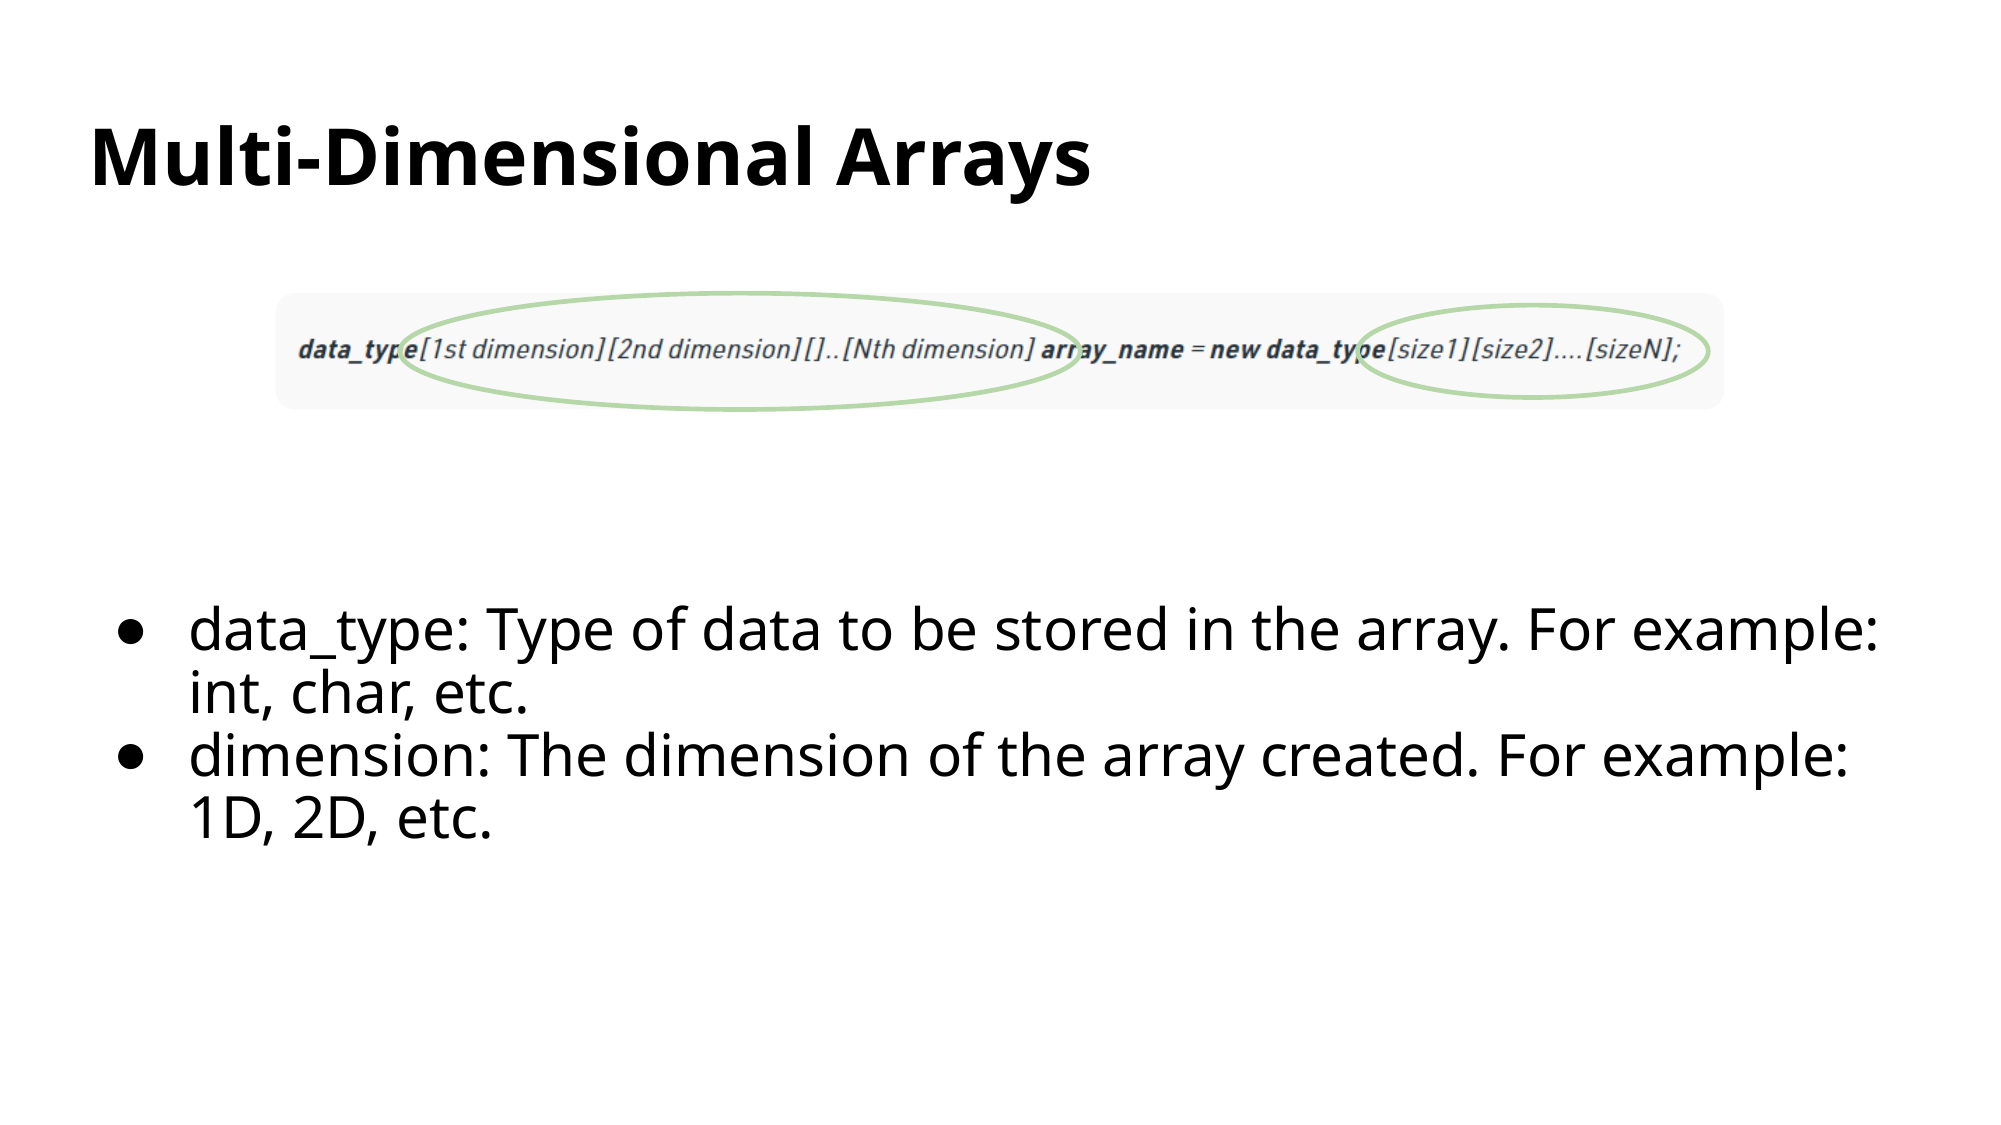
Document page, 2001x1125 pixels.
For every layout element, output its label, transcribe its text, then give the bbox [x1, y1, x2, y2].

title Multi-Dimensional Arrays [68, 97, 1932, 223]
picture [275, 292, 1725, 410]
list data_type: Type of data to be stored in the array. For example: int, char, etc. dimension: The dimension of the array created. For example: 1D, 2D, etc. [68, 580, 1932, 1000]
